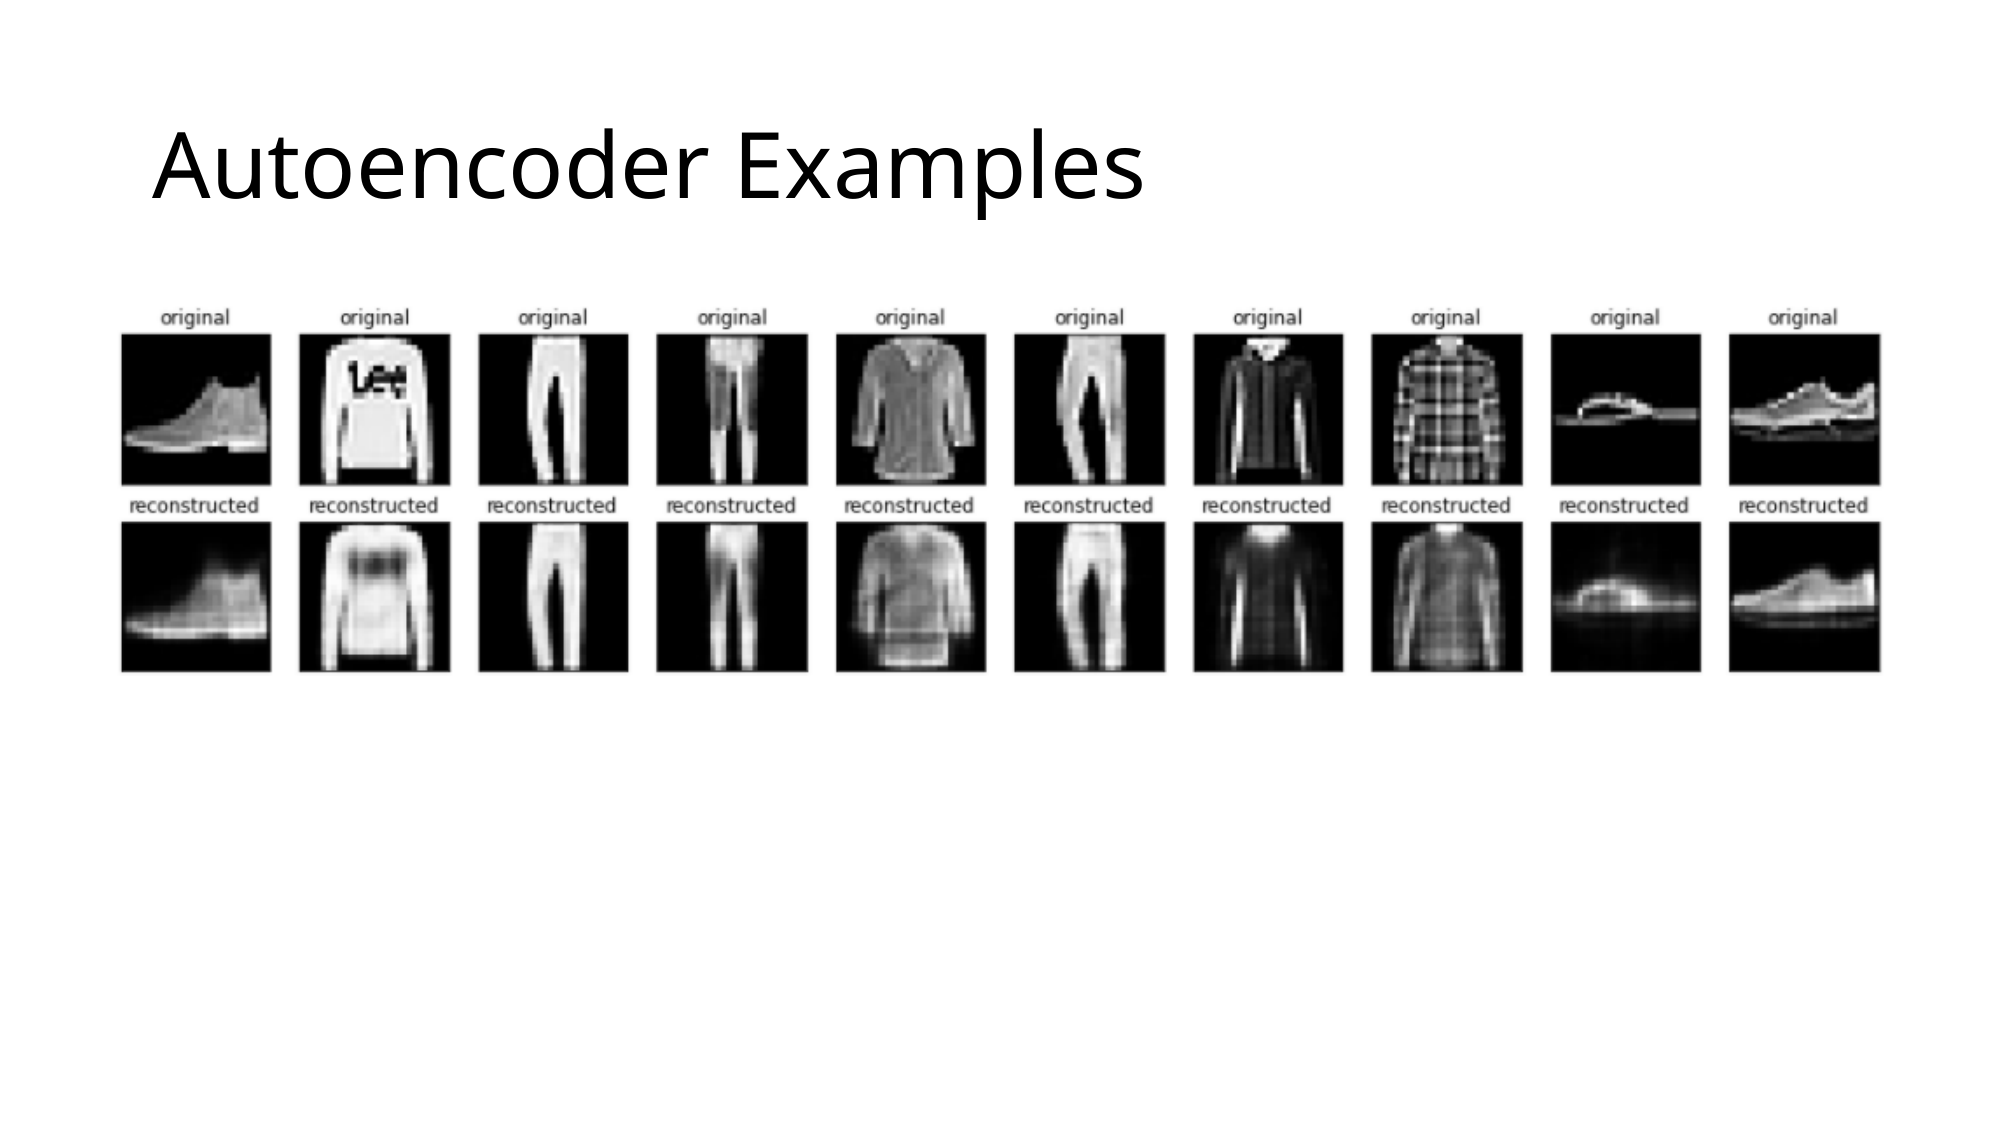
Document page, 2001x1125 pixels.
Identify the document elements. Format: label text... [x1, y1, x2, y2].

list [115, 305, 1885, 676]
title Autoencoder Examples [137, 59, 1863, 278]
